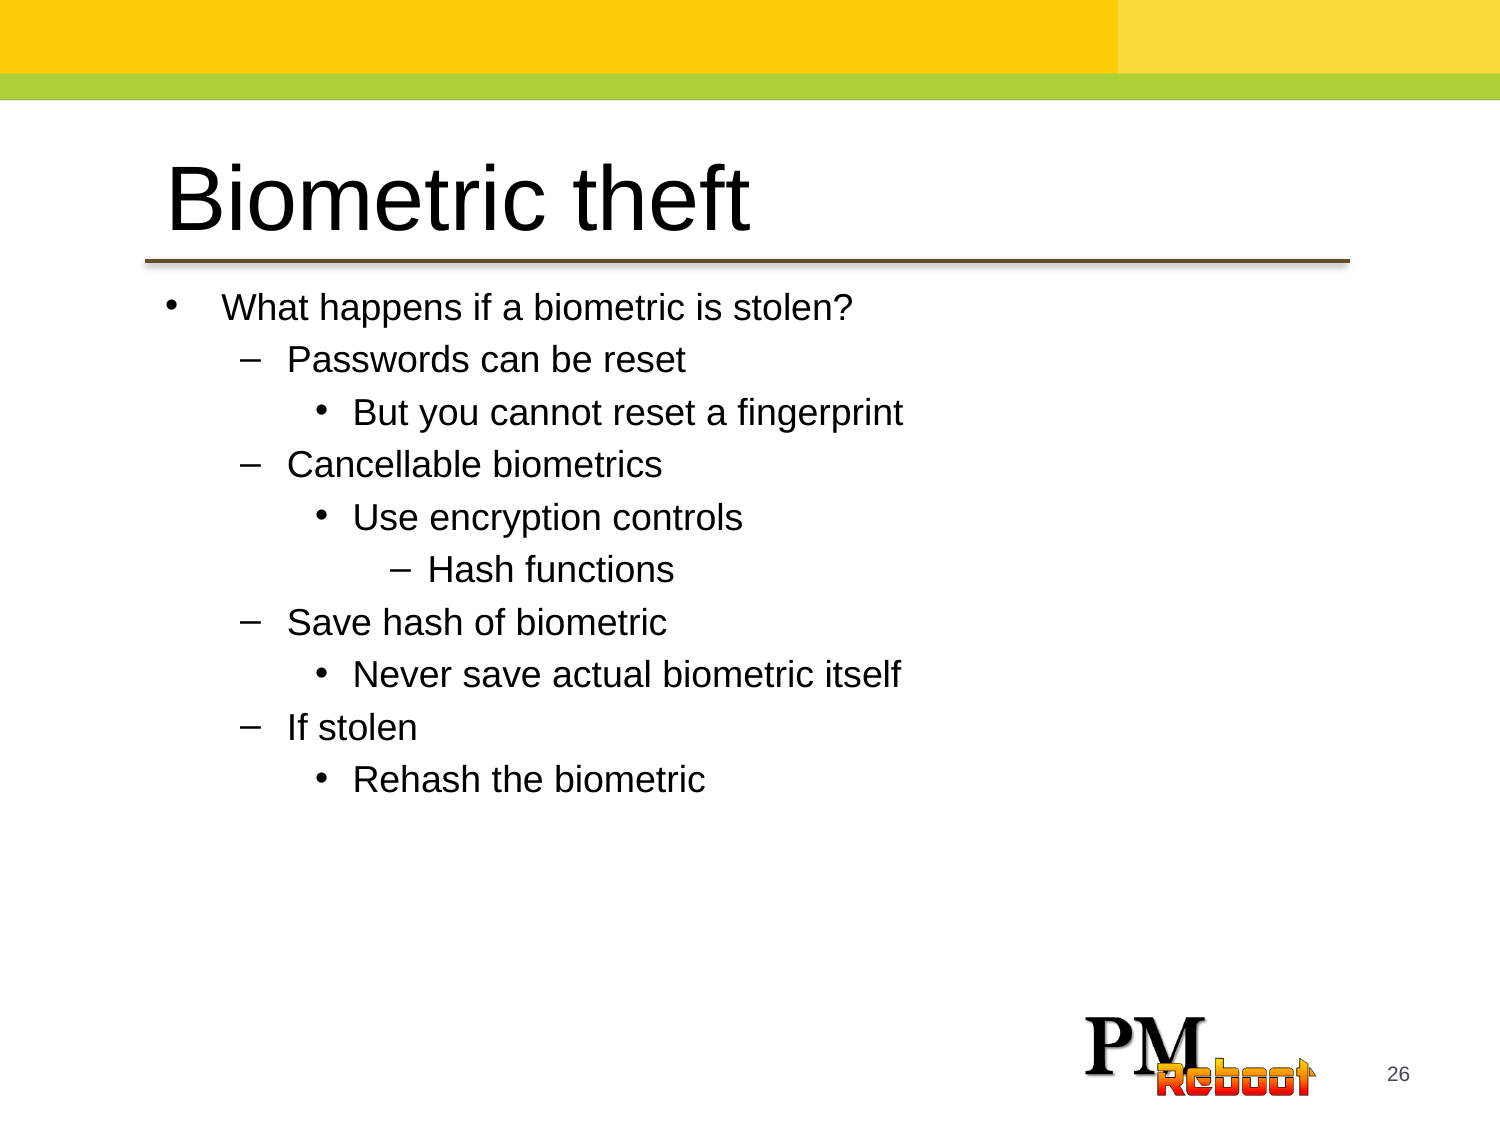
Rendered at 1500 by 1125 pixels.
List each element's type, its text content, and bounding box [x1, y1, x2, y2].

picture [0, 0, 1500, 1125]
title Biometric theft [150, 125, 1150, 263]
slide_number 26 [1074, 1042, 1425, 1103]
list What happens if a biometric is stolen? Passwords can be reset But you cannot reset a fingerprint Cancellable biometrics Use encryption controls Hash functions Save hash of biometric Never save actual biometric itself If stolen Rehash the biometric [150, 275, 1363, 900]
